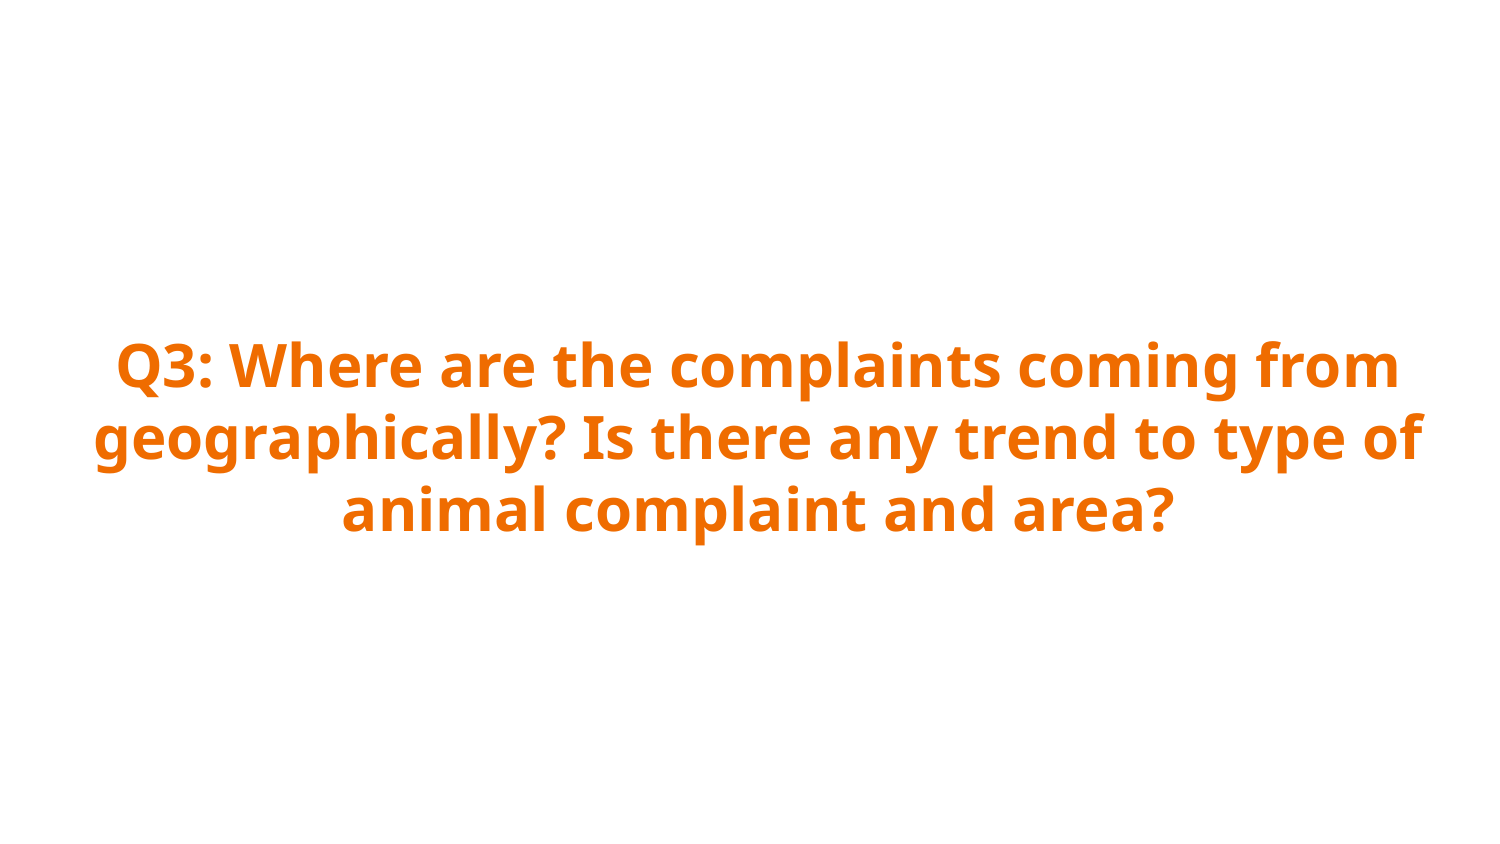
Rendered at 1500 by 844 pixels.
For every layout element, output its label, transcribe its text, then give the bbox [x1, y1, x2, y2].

title Q3: Where are the complaints coming from geographically? Is there any trend to type of animal complaint and area? [59, 312, 1458, 564]
